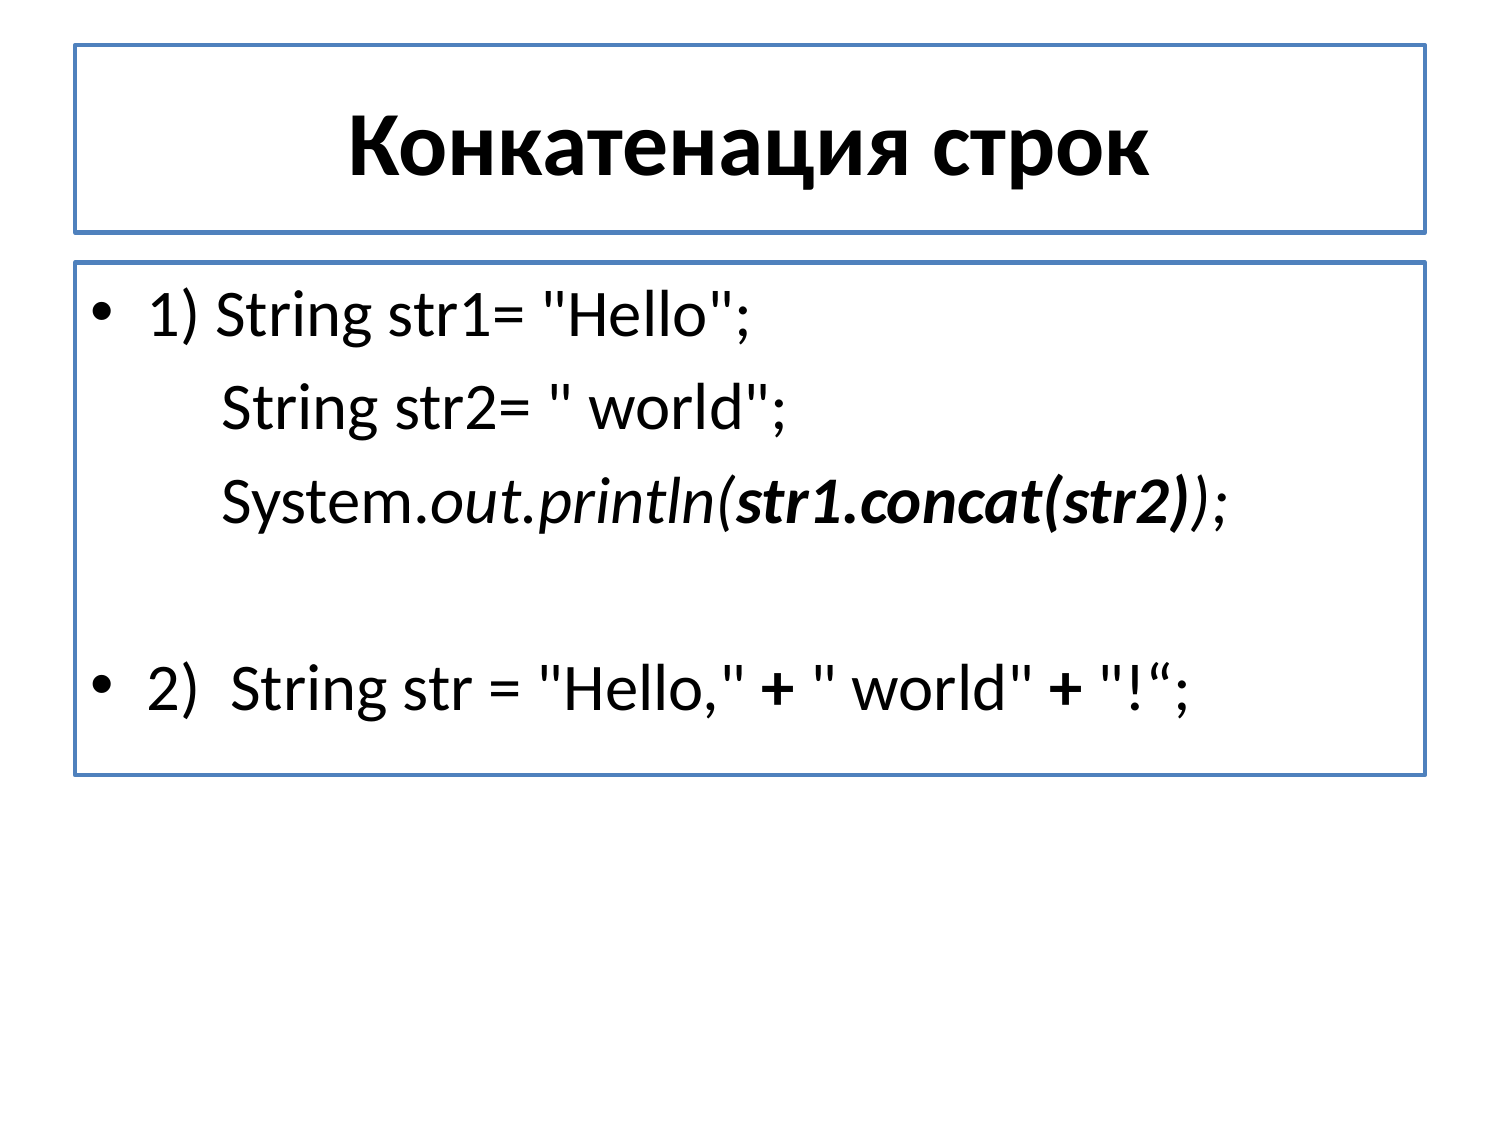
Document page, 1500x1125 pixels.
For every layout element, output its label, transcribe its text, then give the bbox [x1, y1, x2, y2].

title Конкатенация строк [73, 43, 1427, 235]
list 1) String str1= "Hello"; String str2= " world"; System.out.println(str1.concat(str2)); 2) String str = "Hello," + " world" + "!“; [73, 260, 1427, 777]
